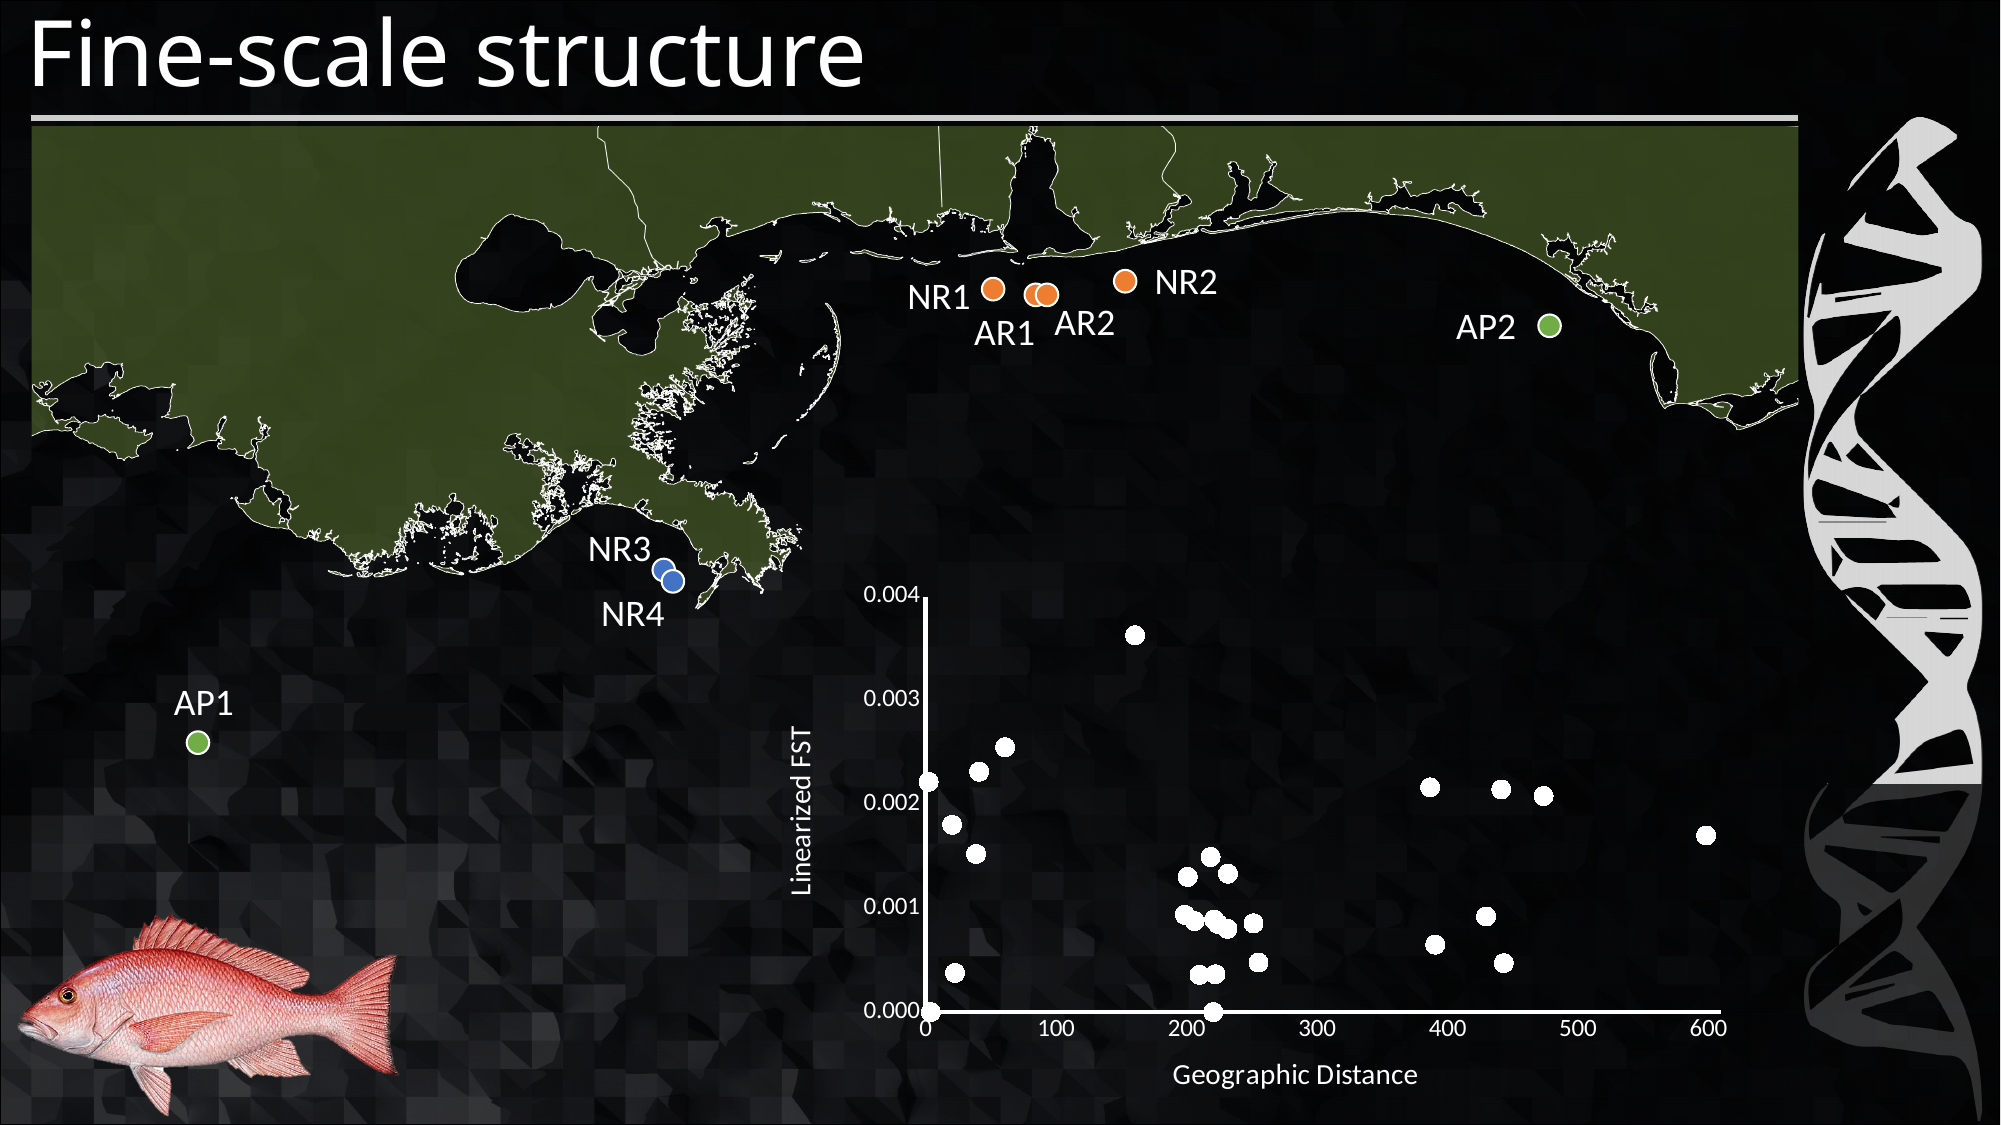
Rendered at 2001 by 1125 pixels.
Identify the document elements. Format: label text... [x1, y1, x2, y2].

picture [1, 1, 1999, 1125]
title Fine-scale structure [11, 0, 1737, 218]
chart [762, 893, 1770, 1121]
